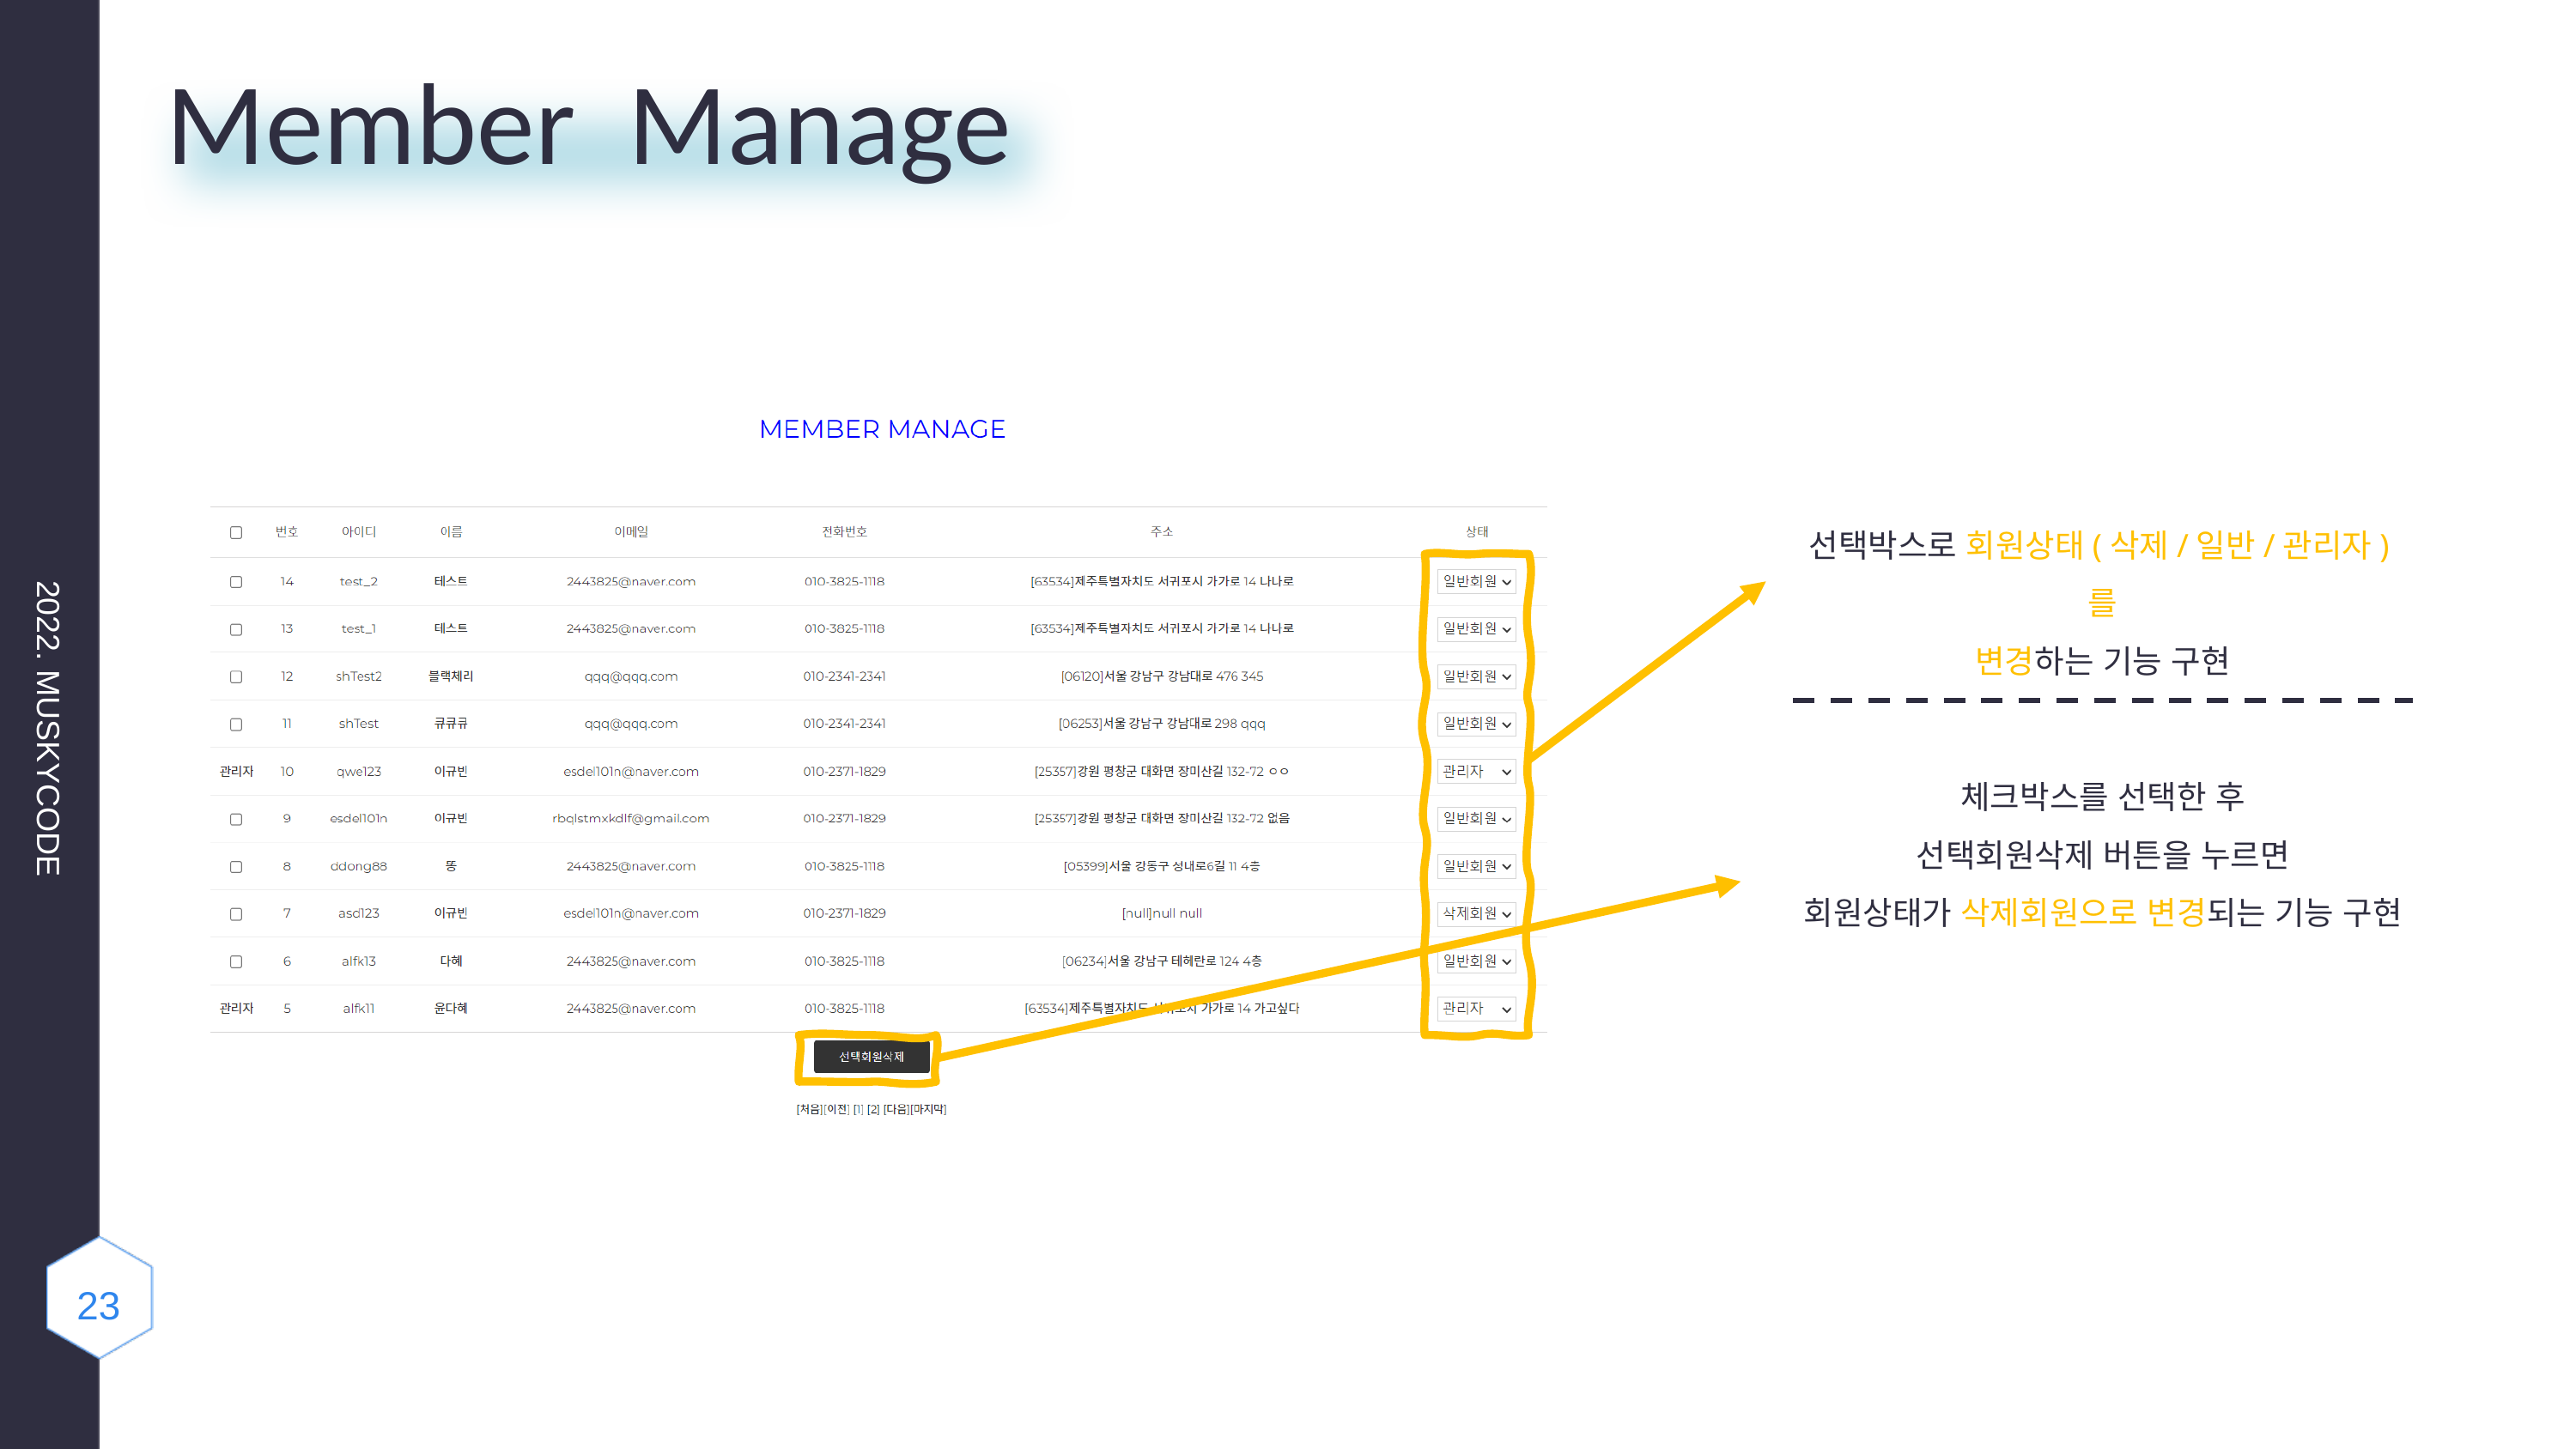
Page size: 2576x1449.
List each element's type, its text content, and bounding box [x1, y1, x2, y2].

picture [210, 414, 1553, 1119]
text_box Member Manage [153, 41, 1053, 194]
picture [0, 0, 100, 1449]
text_box 체크박스를 선택한 후 선택회원삭제 버튼을 누르면 회원상태가 삭제회원으로 변경되는 기능 구현 [1765, 751, 2440, 938]
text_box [1528, 581, 1766, 761]
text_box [27, 1236, 169, 1361]
text_box 선택박스로 회원상태(삭제/일반/관리자)를 변경하는 기능 구현 [1793, 499, 2414, 687]
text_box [935, 881, 1741, 1059]
